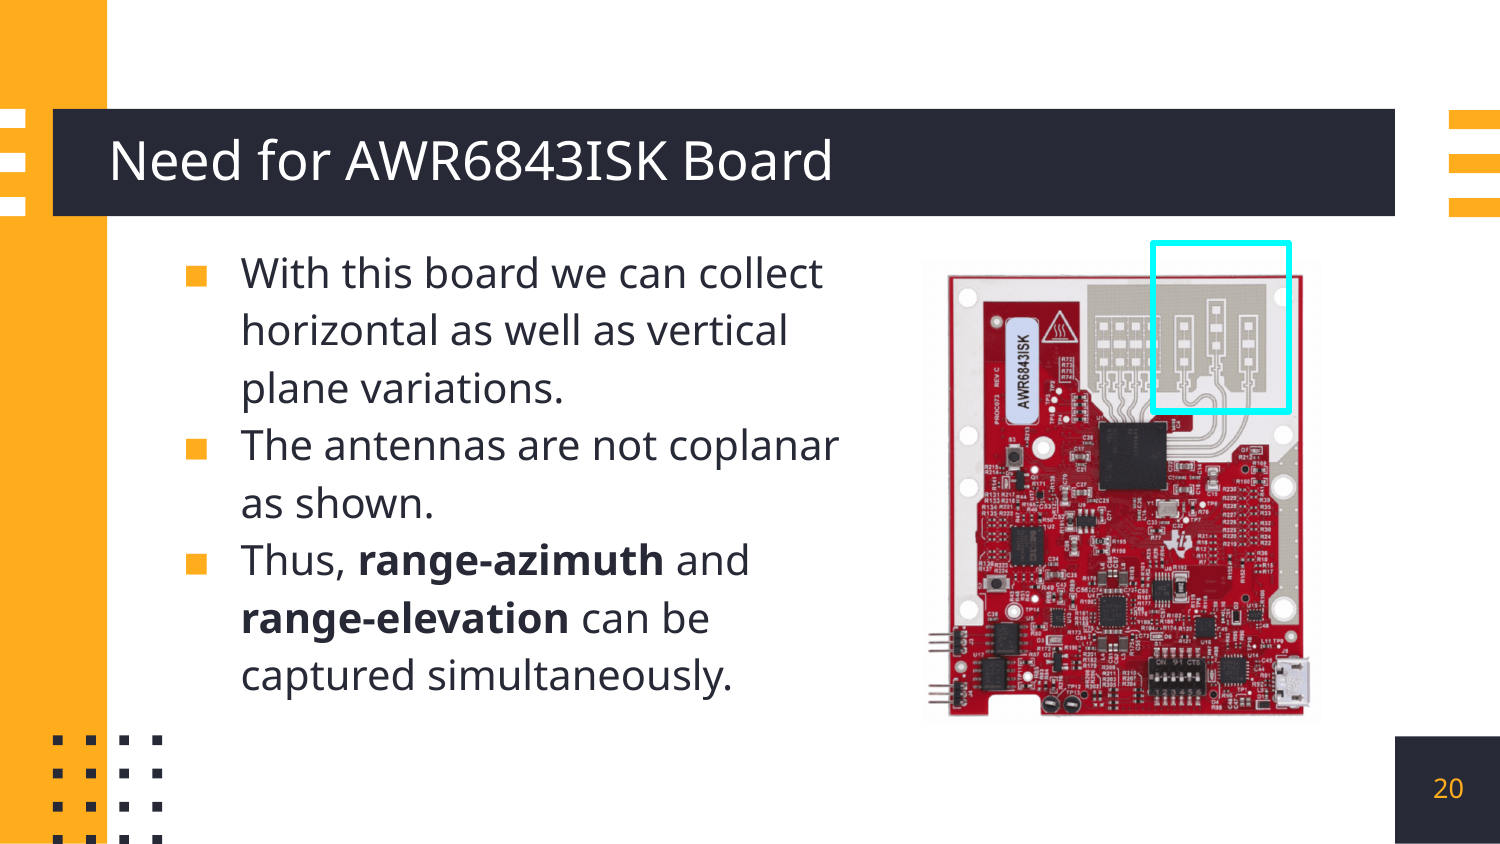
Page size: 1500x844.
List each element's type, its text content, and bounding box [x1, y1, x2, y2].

text_box [1153, 242, 1289, 291]
list With this board we can collect horizontal as well as vertical plane variations. The antennas are not coplanar as shown. Thus, range-azimuth and range-elevation can be captured simultaneously. [165, 239, 875, 779]
slide_number ‹#› [1395, 736, 1500, 844]
picture [888, 260, 1355, 726]
title Need for AWR6843ISK Board [108, 108, 1396, 217]
